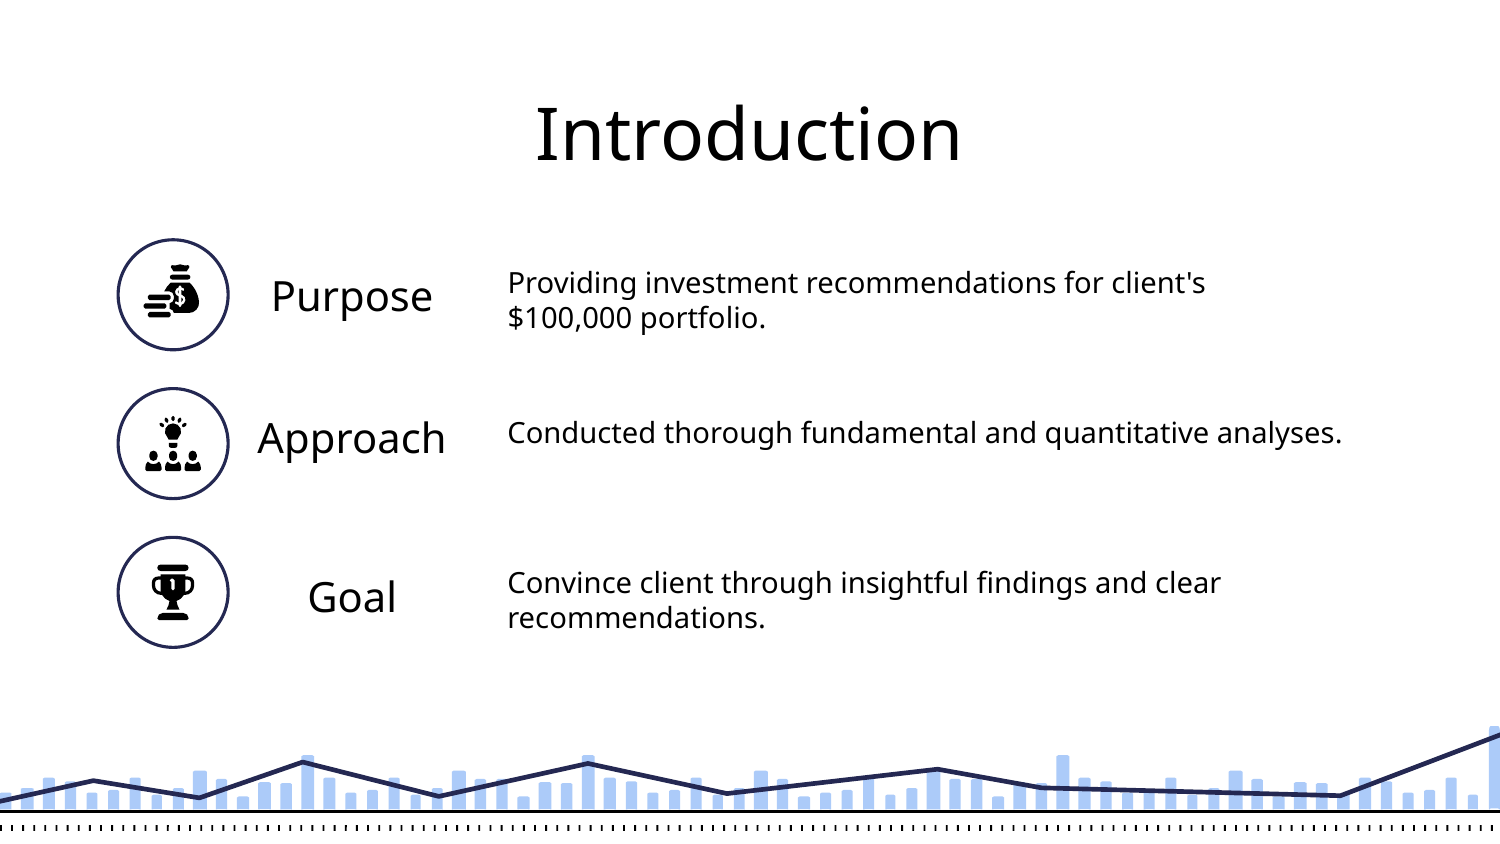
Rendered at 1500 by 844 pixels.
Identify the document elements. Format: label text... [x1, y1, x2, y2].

title Introduction [118, 72, 1382, 167]
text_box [117, 388, 229, 499]
subtitle Purpose [233, 275, 518, 336]
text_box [117, 537, 229, 648]
text_box Goal [233, 576, 518, 637]
subtitle Providing investment recommendations for client's $100,000 portfolio. [492, 248, 1332, 319]
text_box Conducted thorough fundamental and quantitative analyses. [492, 399, 1416, 470]
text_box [117, 239, 229, 350]
text_box Approach [233, 416, 518, 477]
text_box Convince client through insightful findings and clear recommendations. [492, 549, 1416, 620]
